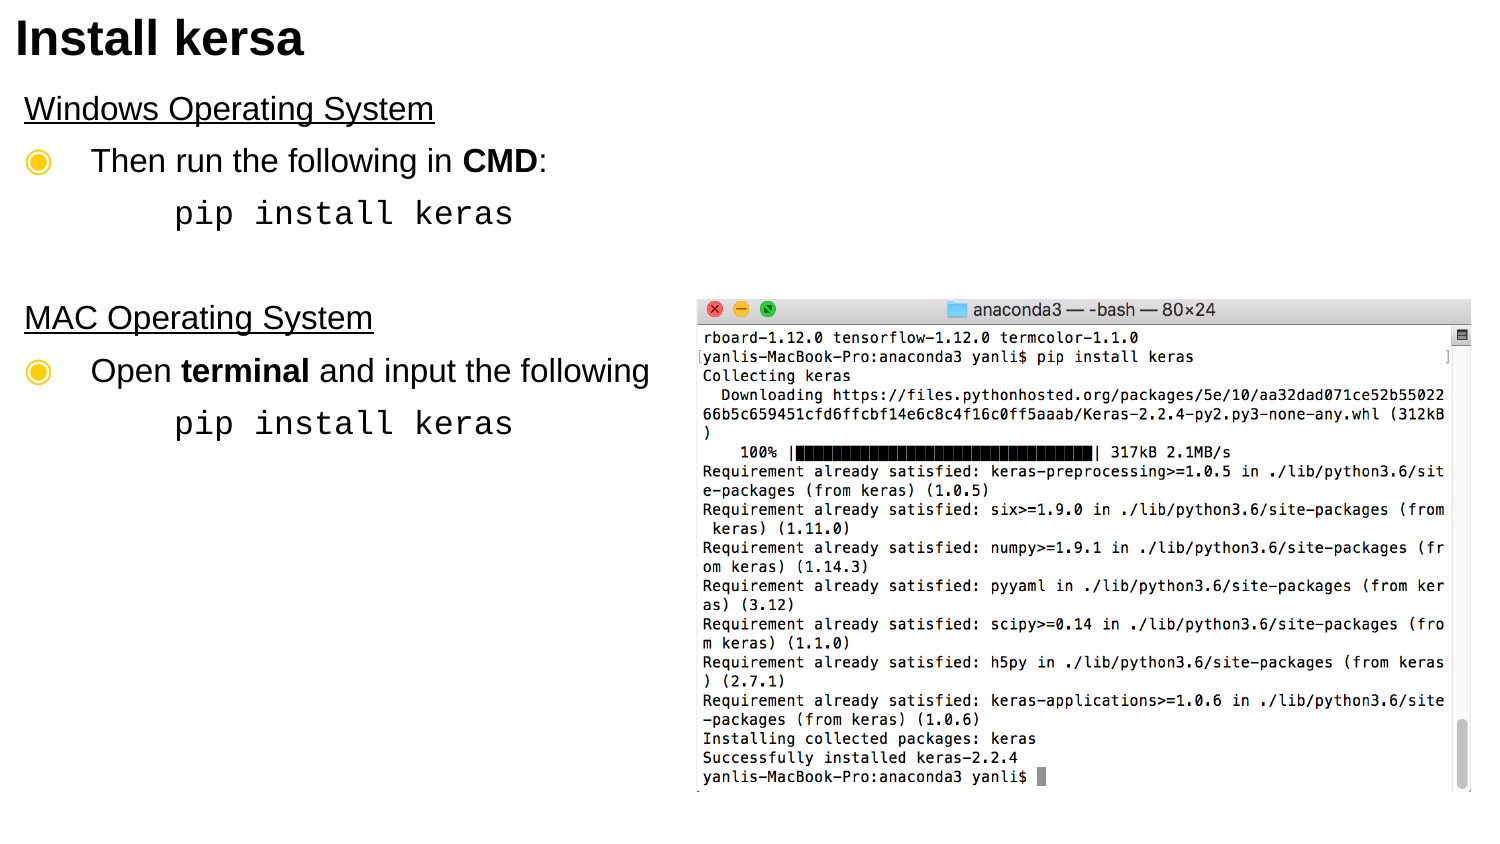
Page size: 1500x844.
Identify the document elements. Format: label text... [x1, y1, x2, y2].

text_box Windows Operating System Then run the following in CMD: pip install keras MAC Operating System Open terminal and input the following pip install keras [9, 71, 1467, 820]
title Install kersa [0, 0, 1435, 72]
picture [695, 298, 1472, 792]
